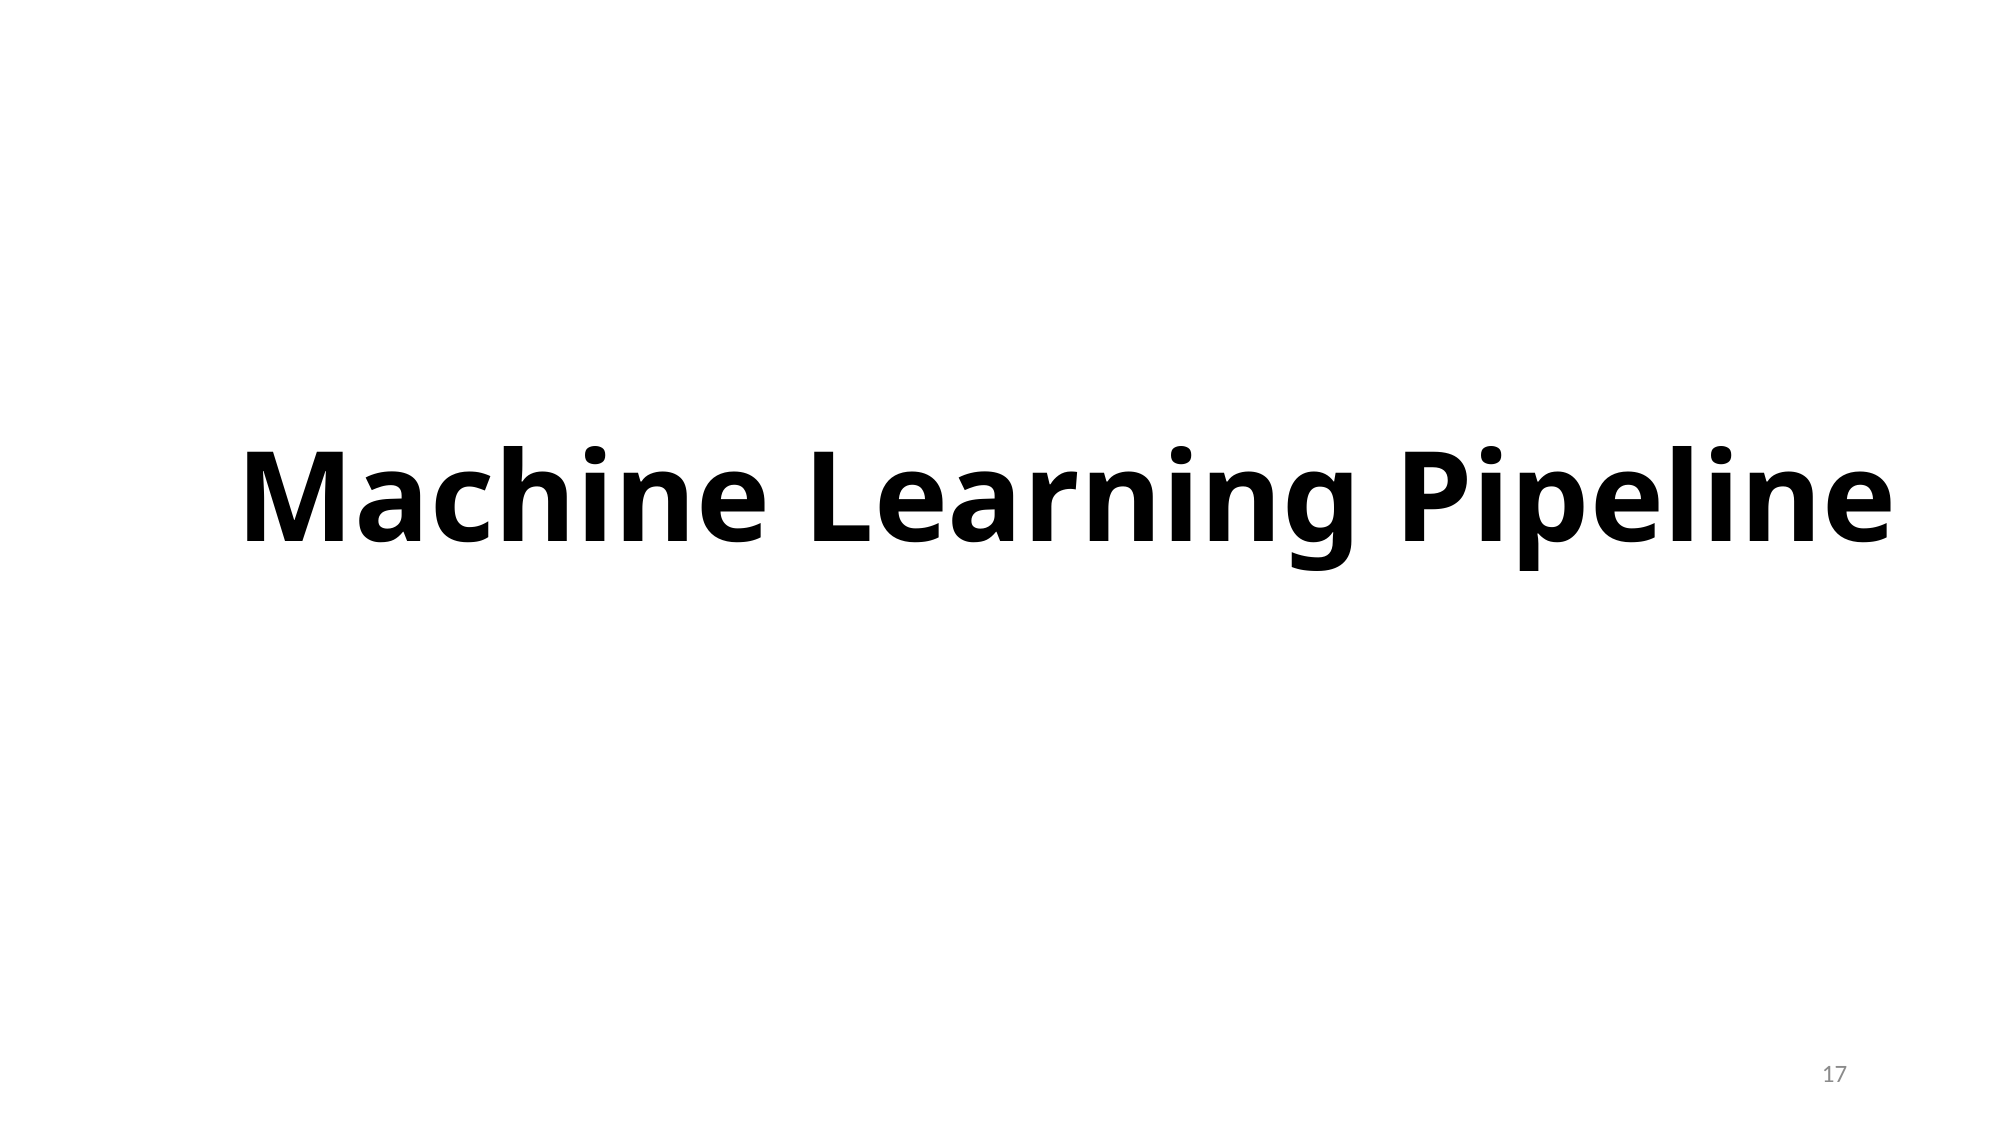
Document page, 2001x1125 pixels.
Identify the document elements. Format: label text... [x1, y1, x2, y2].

title Machine Learning Pipeline [221, 466, 1947, 537]
slide_number 17 [1412, 1042, 1863, 1103]
